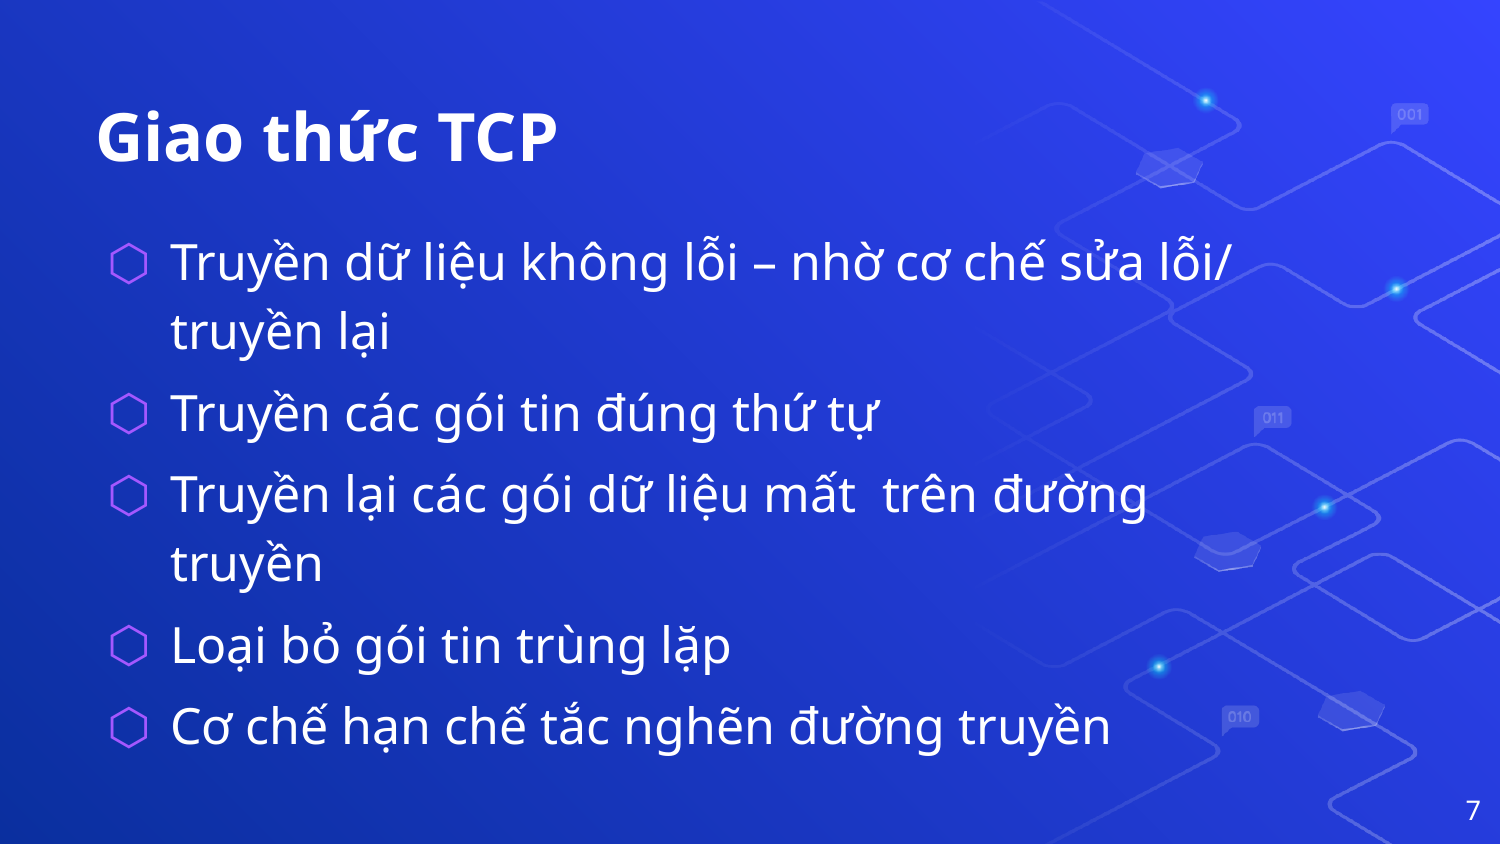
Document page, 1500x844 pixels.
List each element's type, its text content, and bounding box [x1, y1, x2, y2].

picture [0, 0, 1500, 844]
list Truyền dữ liệu không lỗi – nhờ cơ chế sửa lỗi/ truyền lại Truyền các gói tin đúng thứ tự Truyền lại các gói dữ liệu mất trên đường truyền Loại bỏ gói tin trùng lặp Cơ chế hạn chế tắc nghẽn đường truyền [95, 221, 1260, 599]
title Giao thức TCP [95, 33, 1082, 175]
slide_number 7 [1391, 779, 1482, 844]
